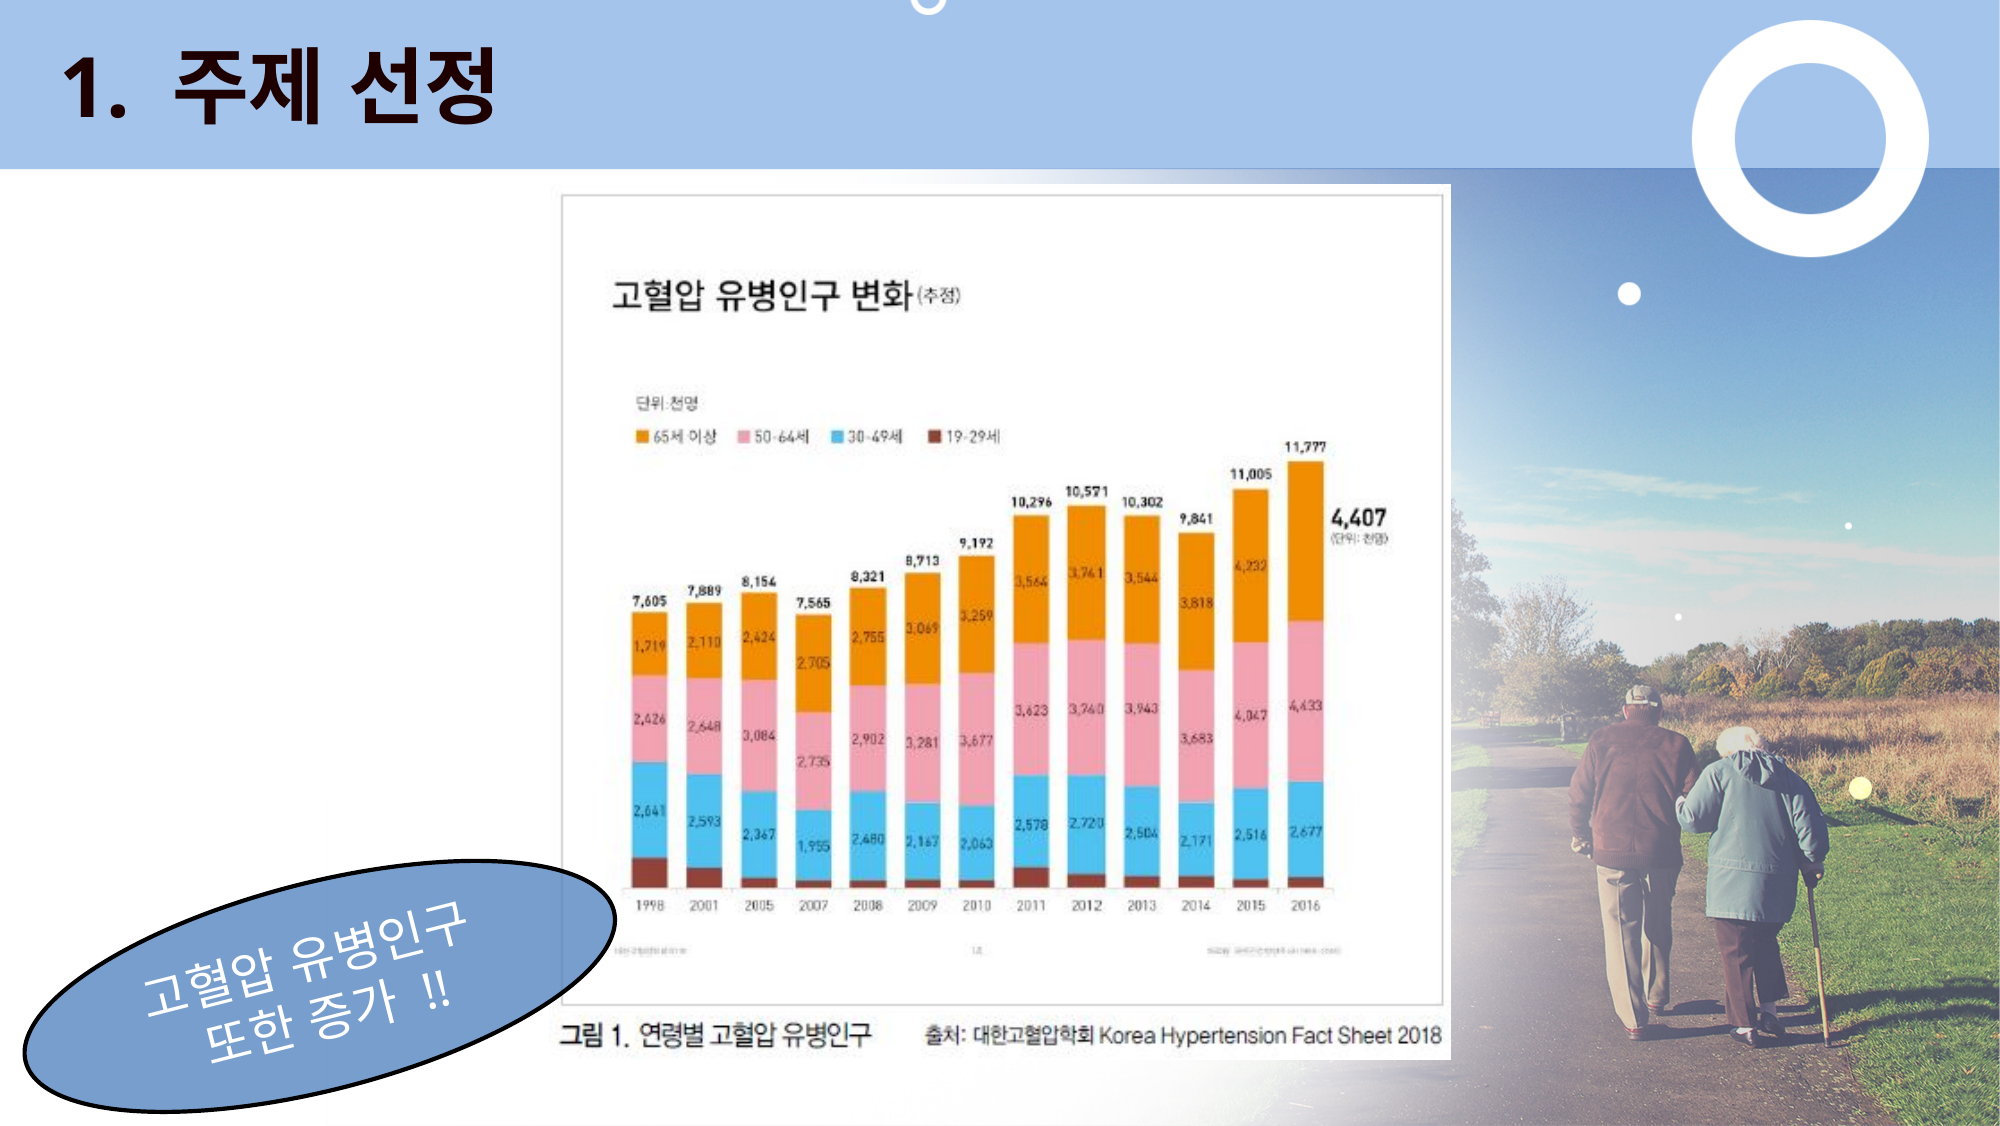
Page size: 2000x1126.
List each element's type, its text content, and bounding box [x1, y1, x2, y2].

text_box 고혈압 유병인구 또한 증가 !! [22, 858, 543, 1115]
picture [0, 0, 2000, 1126]
title 1. 주제 선정 [43, 18, 1401, 150]
